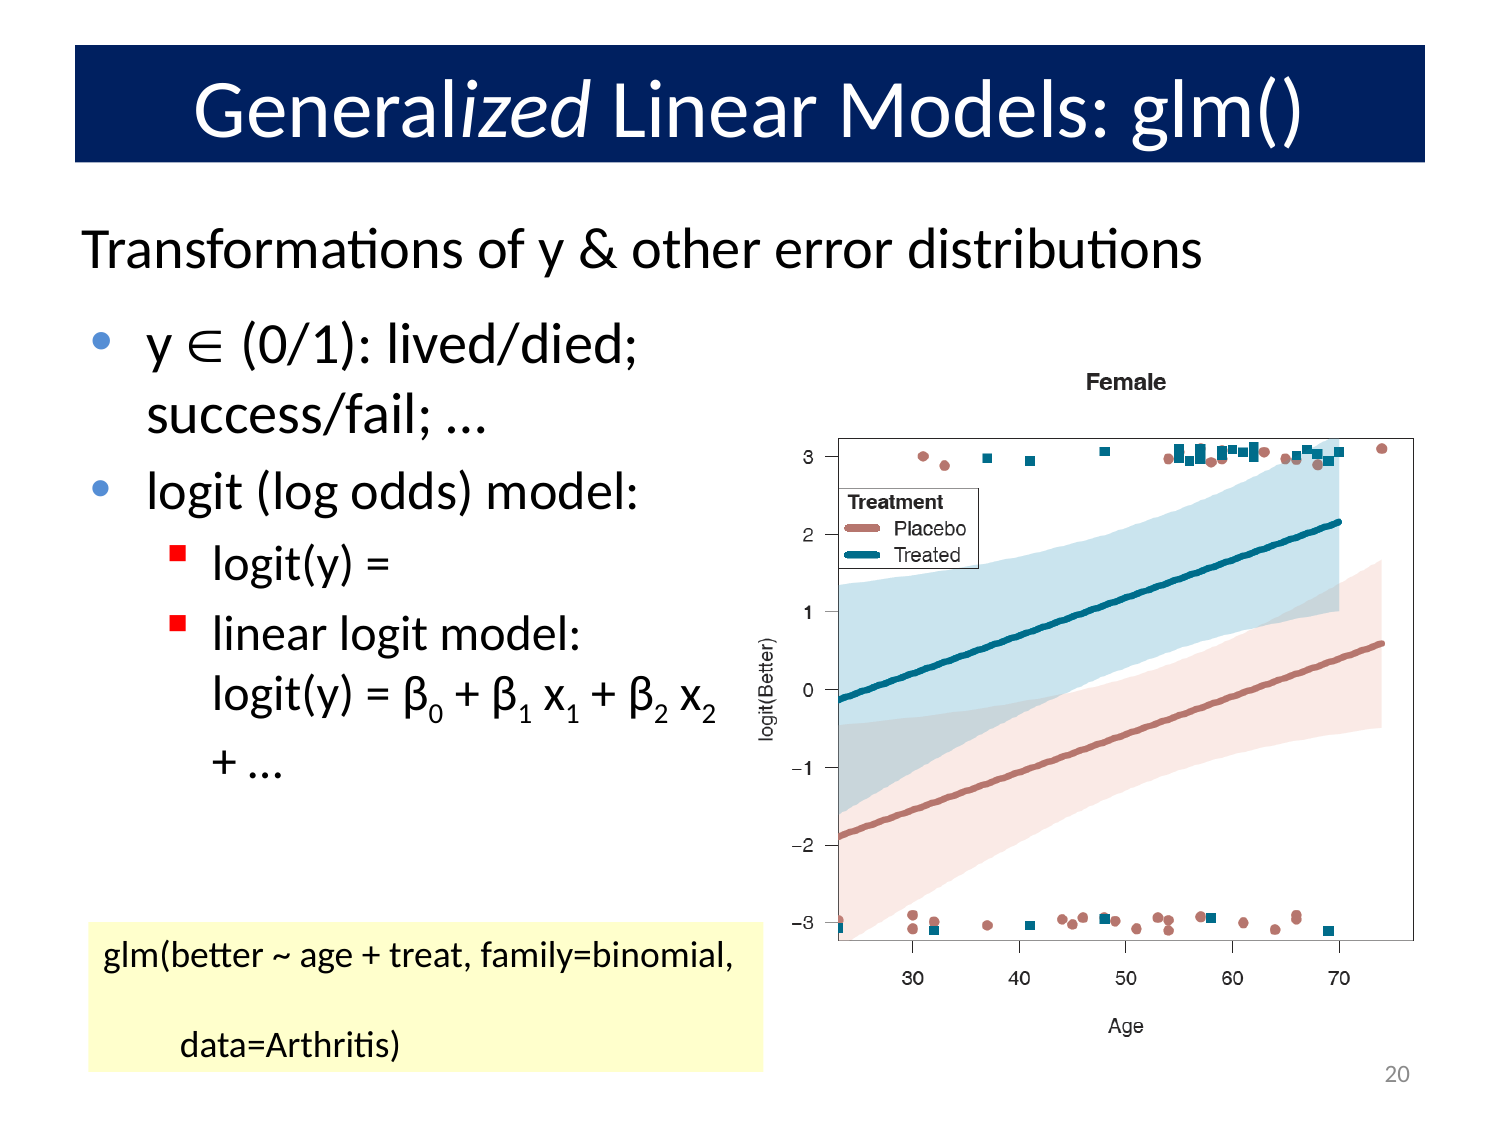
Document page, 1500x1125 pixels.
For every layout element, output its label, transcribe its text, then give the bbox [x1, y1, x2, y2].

title Generalized Linear Models: glm() [75, 45, 1425, 163]
text_box Transformations of y & other error distributions [66, 202, 1409, 288]
text_box glm(better ~ age + treat, family=binomial, data=Arthritis) [88, 922, 764, 1072]
picture [753, 365, 1417, 1041]
slide_number 20 [1074, 1042, 1425, 1103]
